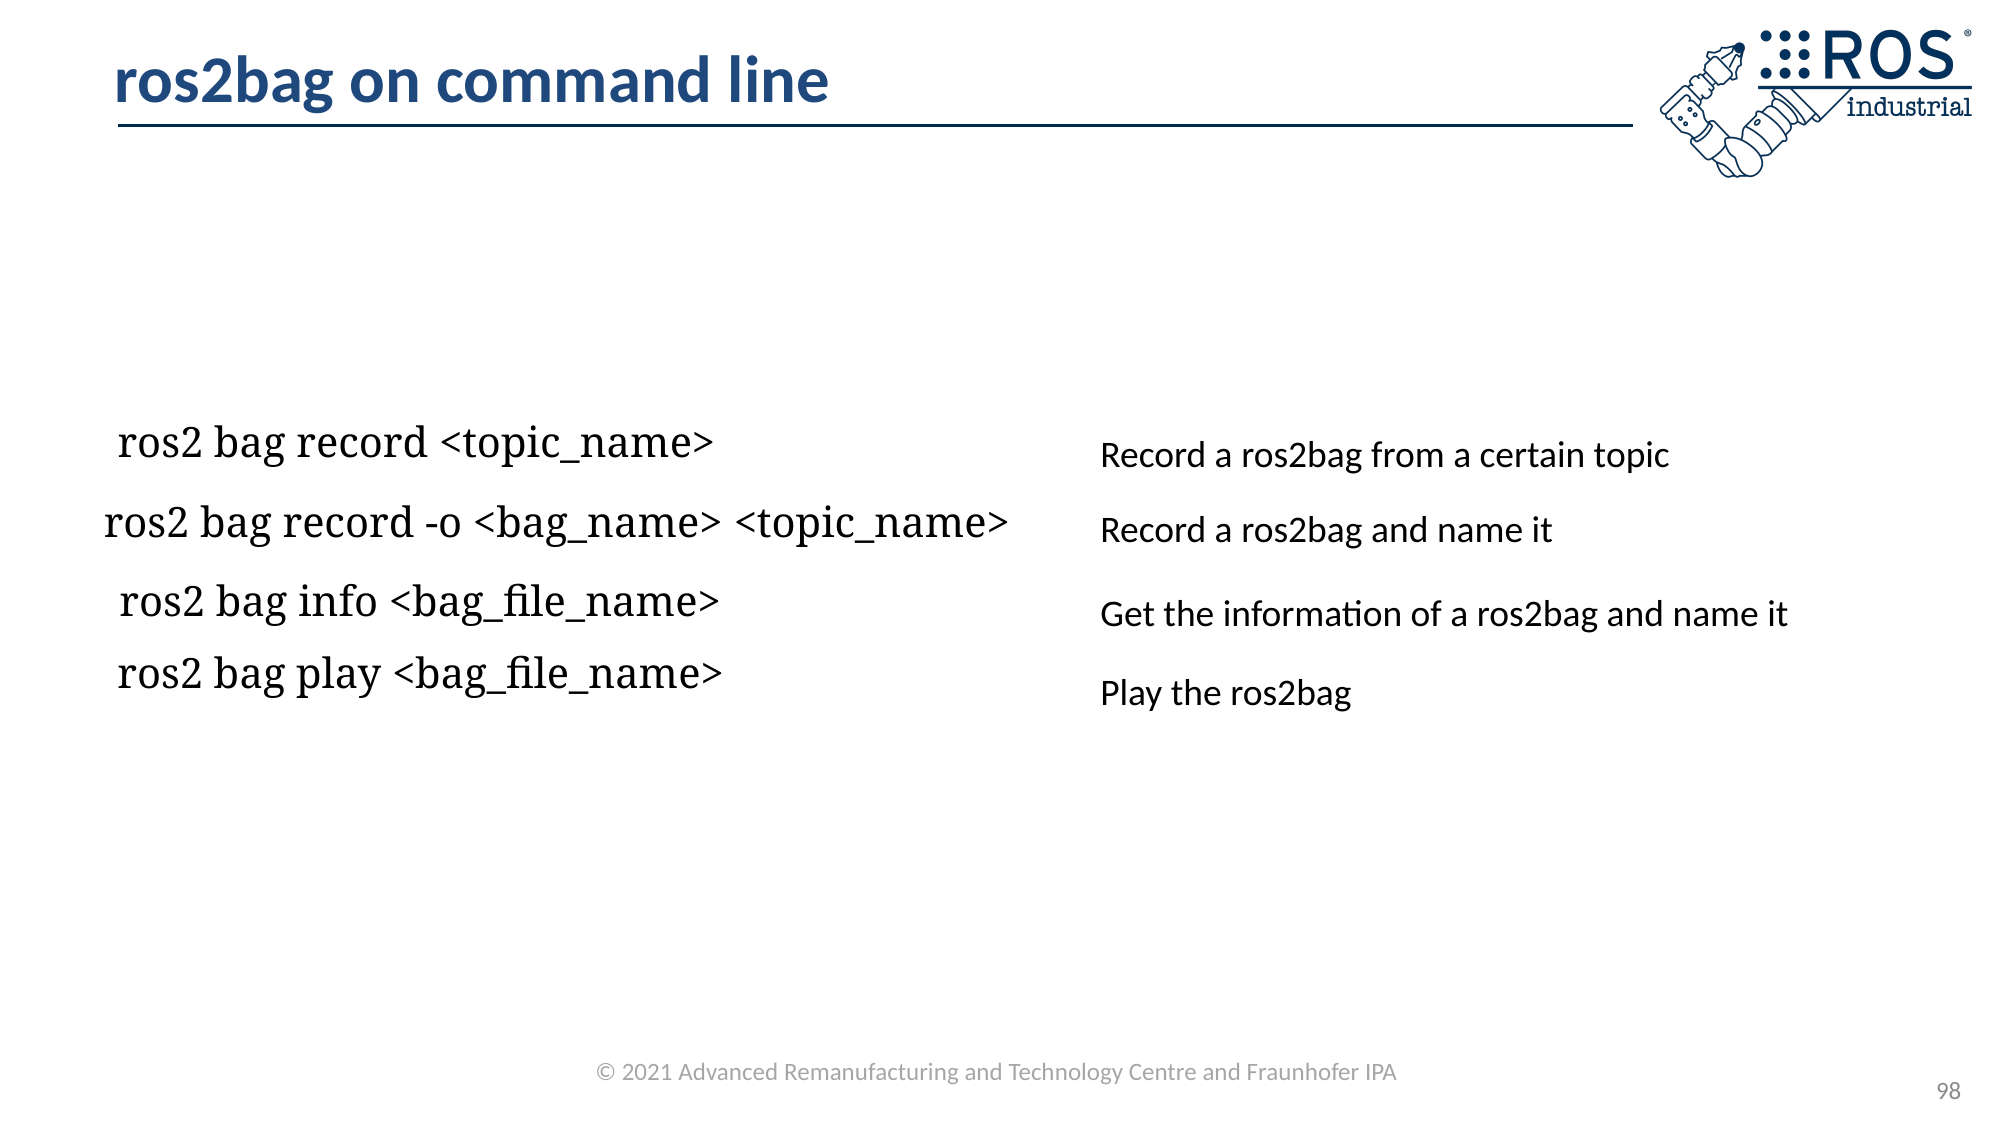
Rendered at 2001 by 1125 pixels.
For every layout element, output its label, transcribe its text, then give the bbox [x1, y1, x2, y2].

text_box Record a ros2bag and name it [1085, 498, 1823, 558]
text_box Play the ros2bag [1085, 661, 1823, 721]
text_box ros2 bag record <topic_name> [102, 408, 731, 474]
title ros2bag on command line [99, 25, 1634, 126]
picture [1657, 0, 1977, 213]
text_box Record a ros2bag from a certain topic [1085, 422, 1823, 482]
text_box Get the information of a ros2bag and name it [1085, 581, 1823, 641]
text_box ros2 bag play <bag_file_name> [102, 639, 740, 705]
text_box ros2 bag record -o <bag_name> <topic_name> [88, 487, 1025, 553]
text_box ros2 bag info <bag_file_name> [104, 567, 736, 633]
slide_number 98 [1879, 1070, 1977, 1108]
